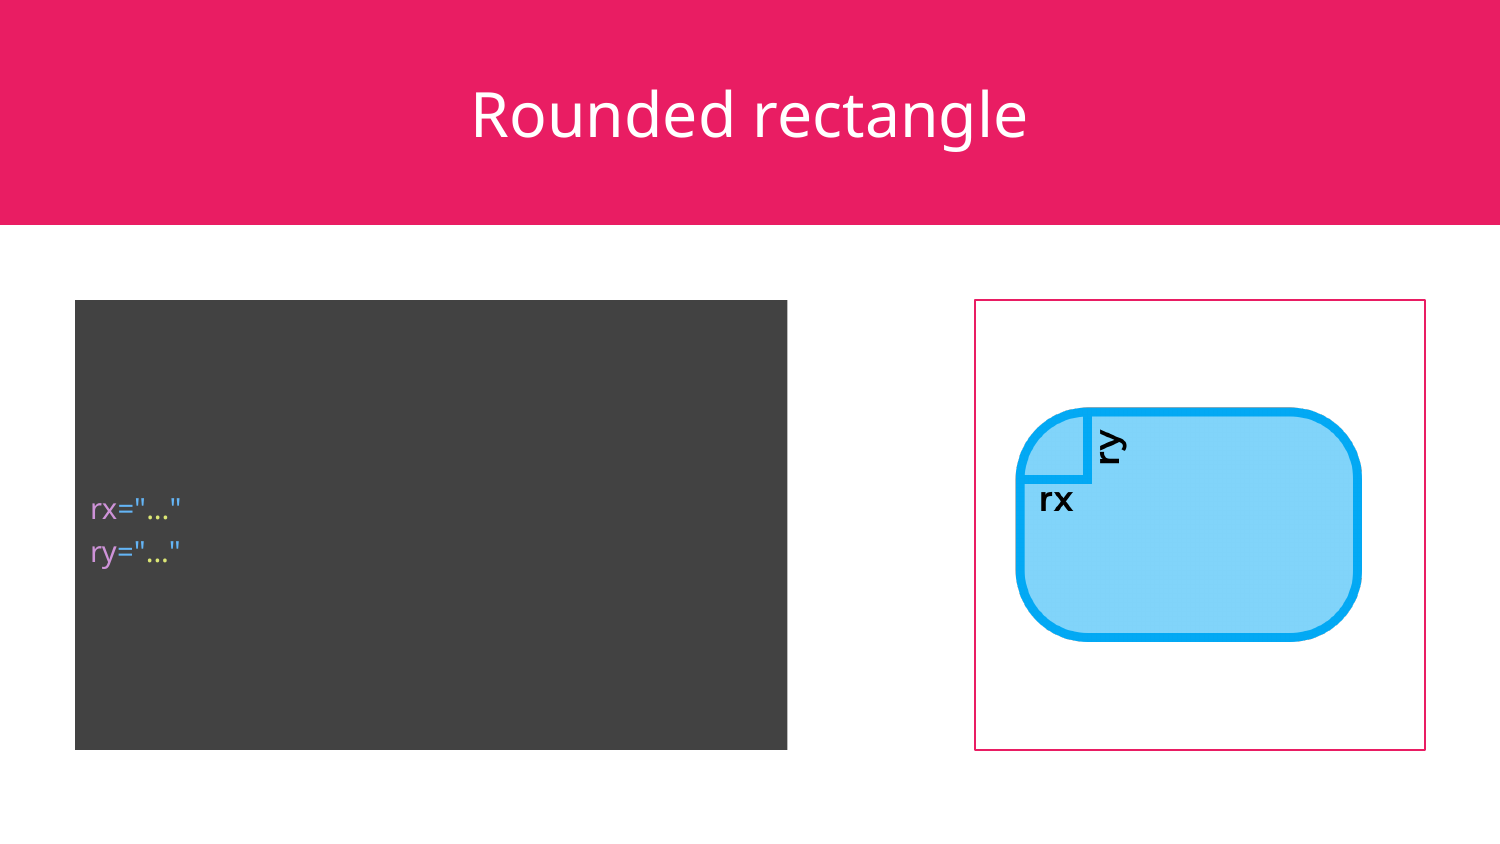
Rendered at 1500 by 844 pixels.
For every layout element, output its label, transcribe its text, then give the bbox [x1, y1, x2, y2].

picture [974, 299, 1426, 751]
list rx="..." ry="..." [75, 300, 788, 750]
title Rounded rectangle [37, 37, 1463, 188]
